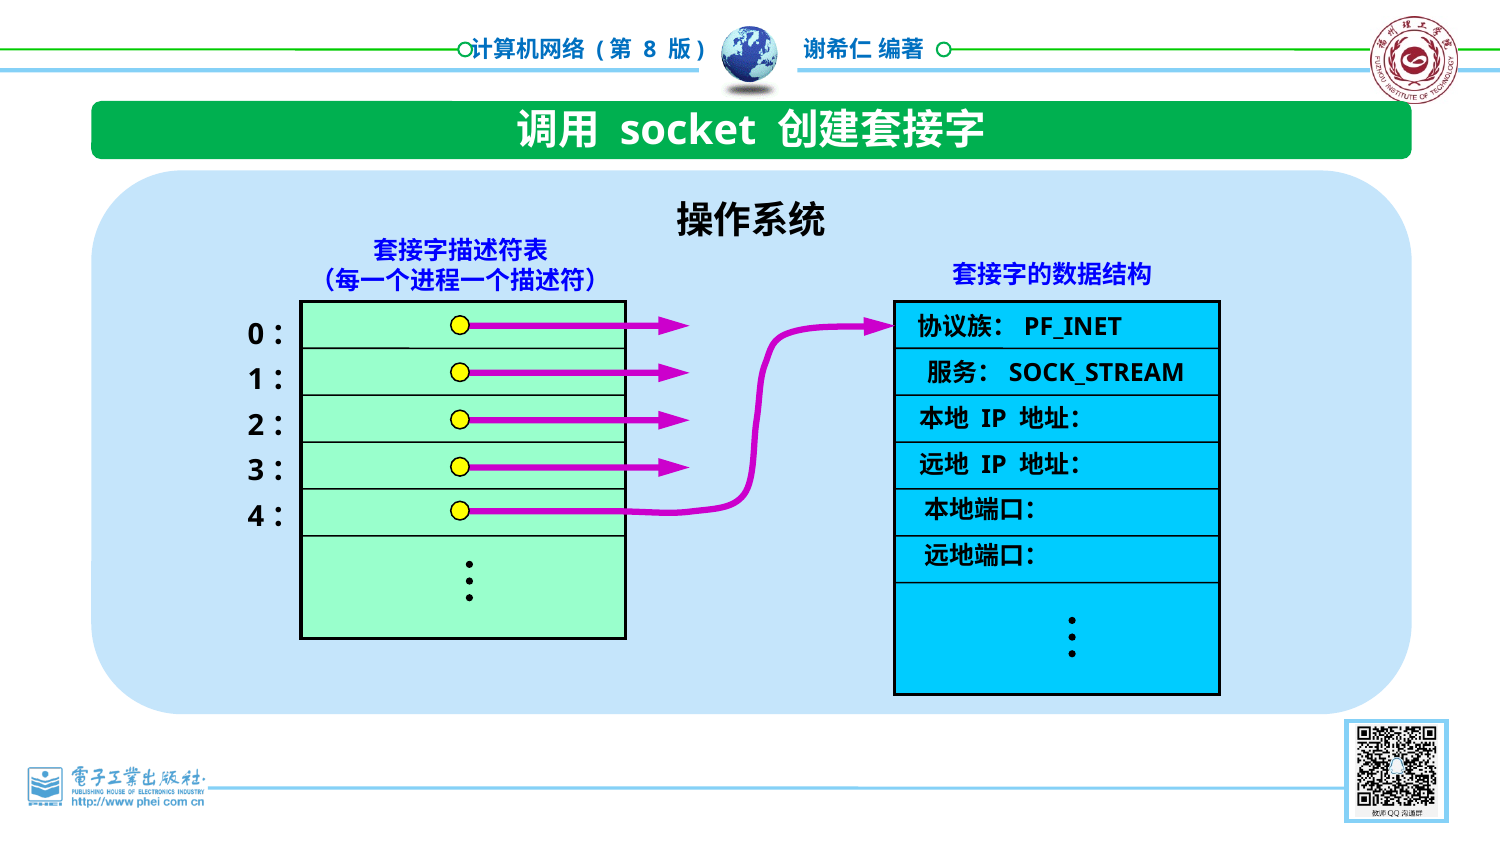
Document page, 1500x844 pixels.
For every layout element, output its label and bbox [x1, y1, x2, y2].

picture [23, 764, 208, 809]
picture [1370, 16, 1458, 104]
text_box [89, 168, 1414, 717]
picture [719, 24, 779, 95]
text_box [91, 95, 1412, 161]
picture [1355, 724, 1438, 817]
